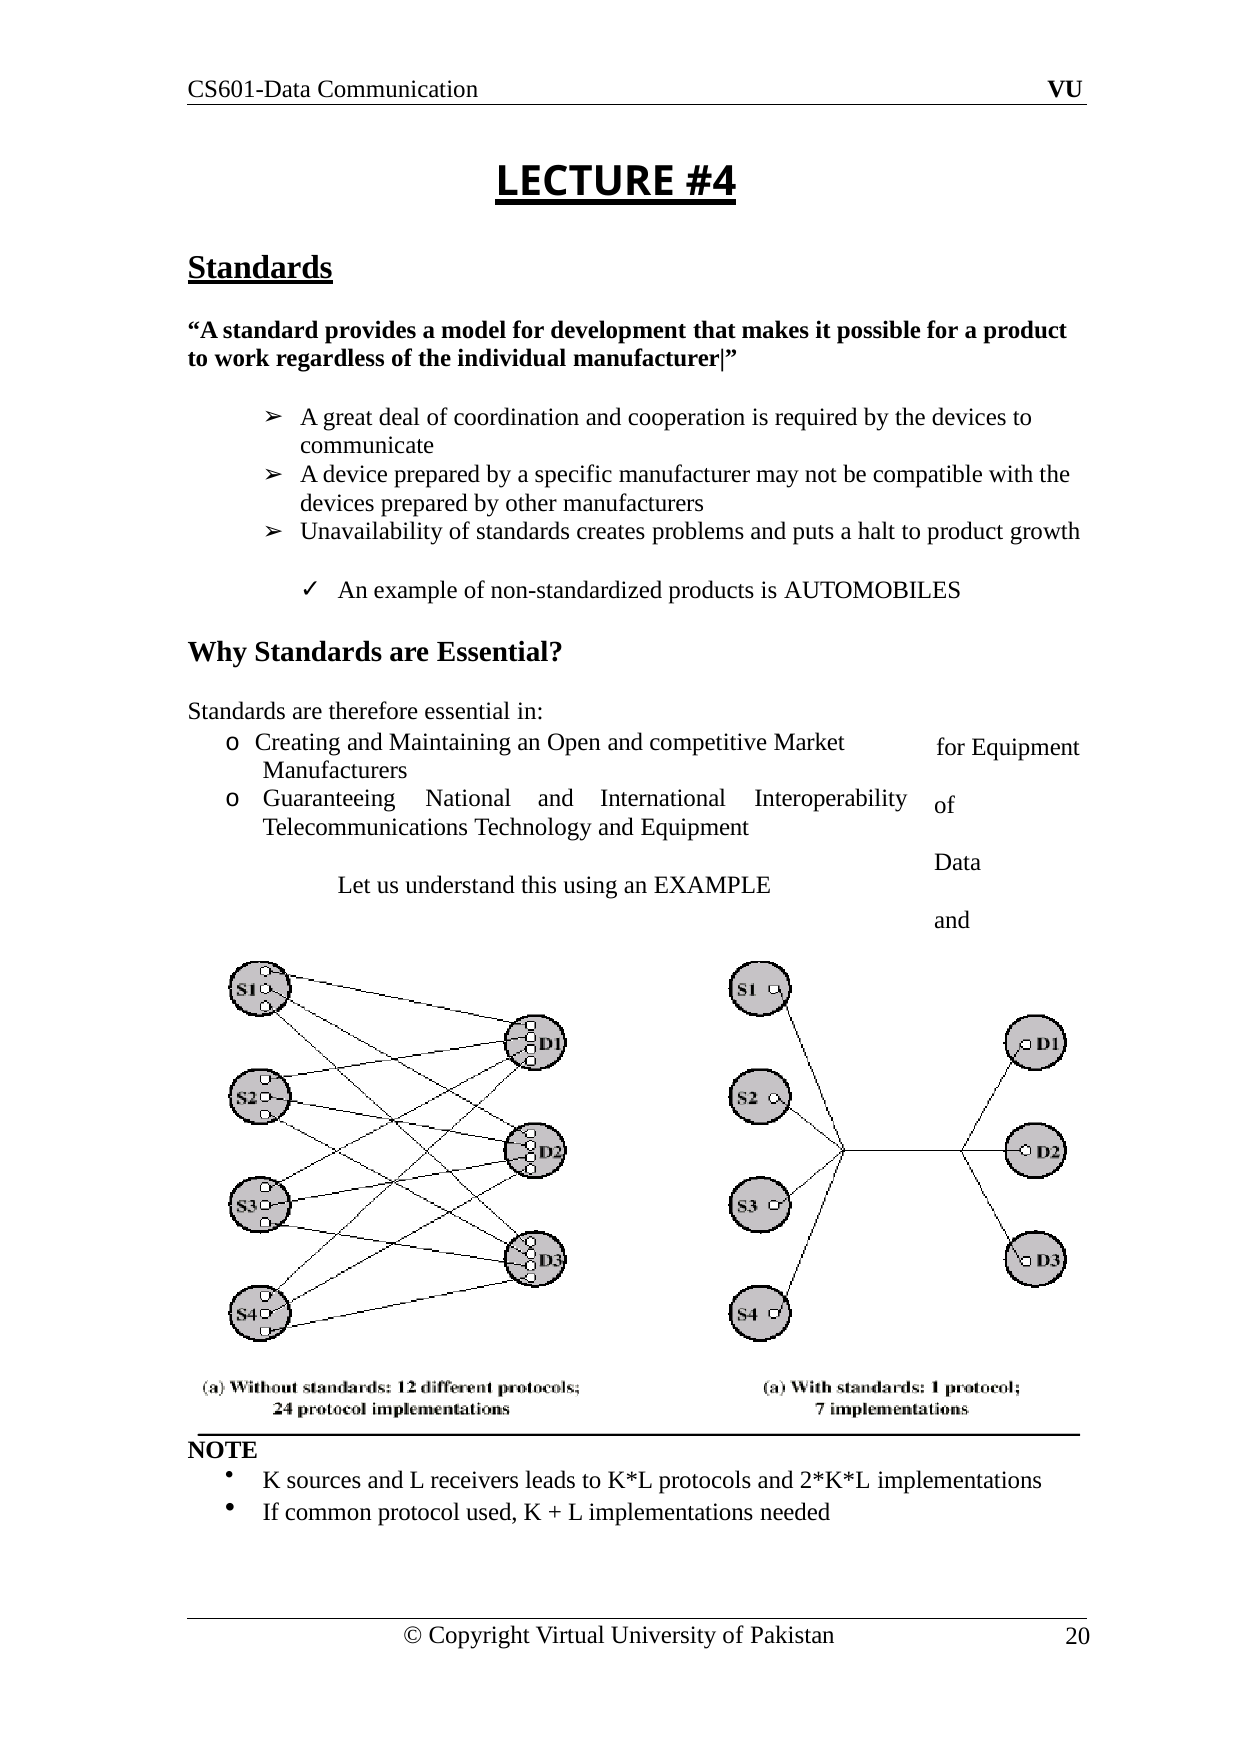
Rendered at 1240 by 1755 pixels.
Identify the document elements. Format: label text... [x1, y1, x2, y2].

text_box Standards “A standard provides a model for development that makes it possible for a product to work regardless of the individual manufacturer|” A great deal of coordination and cooperation is required by the devices to communicate A device prepared by a specific manufacturer may not be compatible with the devices prepared by other manufacturers Unavailability of standards creates problems and puts a halt to product growth An example of non-standardized products is AUTOMOBILES Why Standards are Essential? [185, 244, 1093, 667]
text_box NOTE K sources and L receivers leads to K*L protocols and 2*K*L implementations If common protocol used, K + L implementations needed [185, 1434, 1052, 1526]
text_box for Equipment of Data and [932, 703, 1093, 934]
text_box [197, 961, 1081, 1436]
slide_number 20 [1048, 1621, 1095, 1755]
text_box o Guaranteeing National and International Interoperability [222, 781, 910, 812]
text_box Standards are therefore essential in: o Creating and Maintaining an Open and competitive Market Manufacturers [185, 695, 923, 784]
text_box CS601-Data Communication [185, 72, 481, 103]
text_box LECTURE #4 [493, 154, 785, 205]
text_box VU [1045, 72, 1086, 103]
text_box Telecommunications Technology and Equipment Let us understand this using an EXAMPLE [260, 810, 775, 899]
footer © Copyright Virtual University of Pakistan [401, 1621, 840, 1755]
